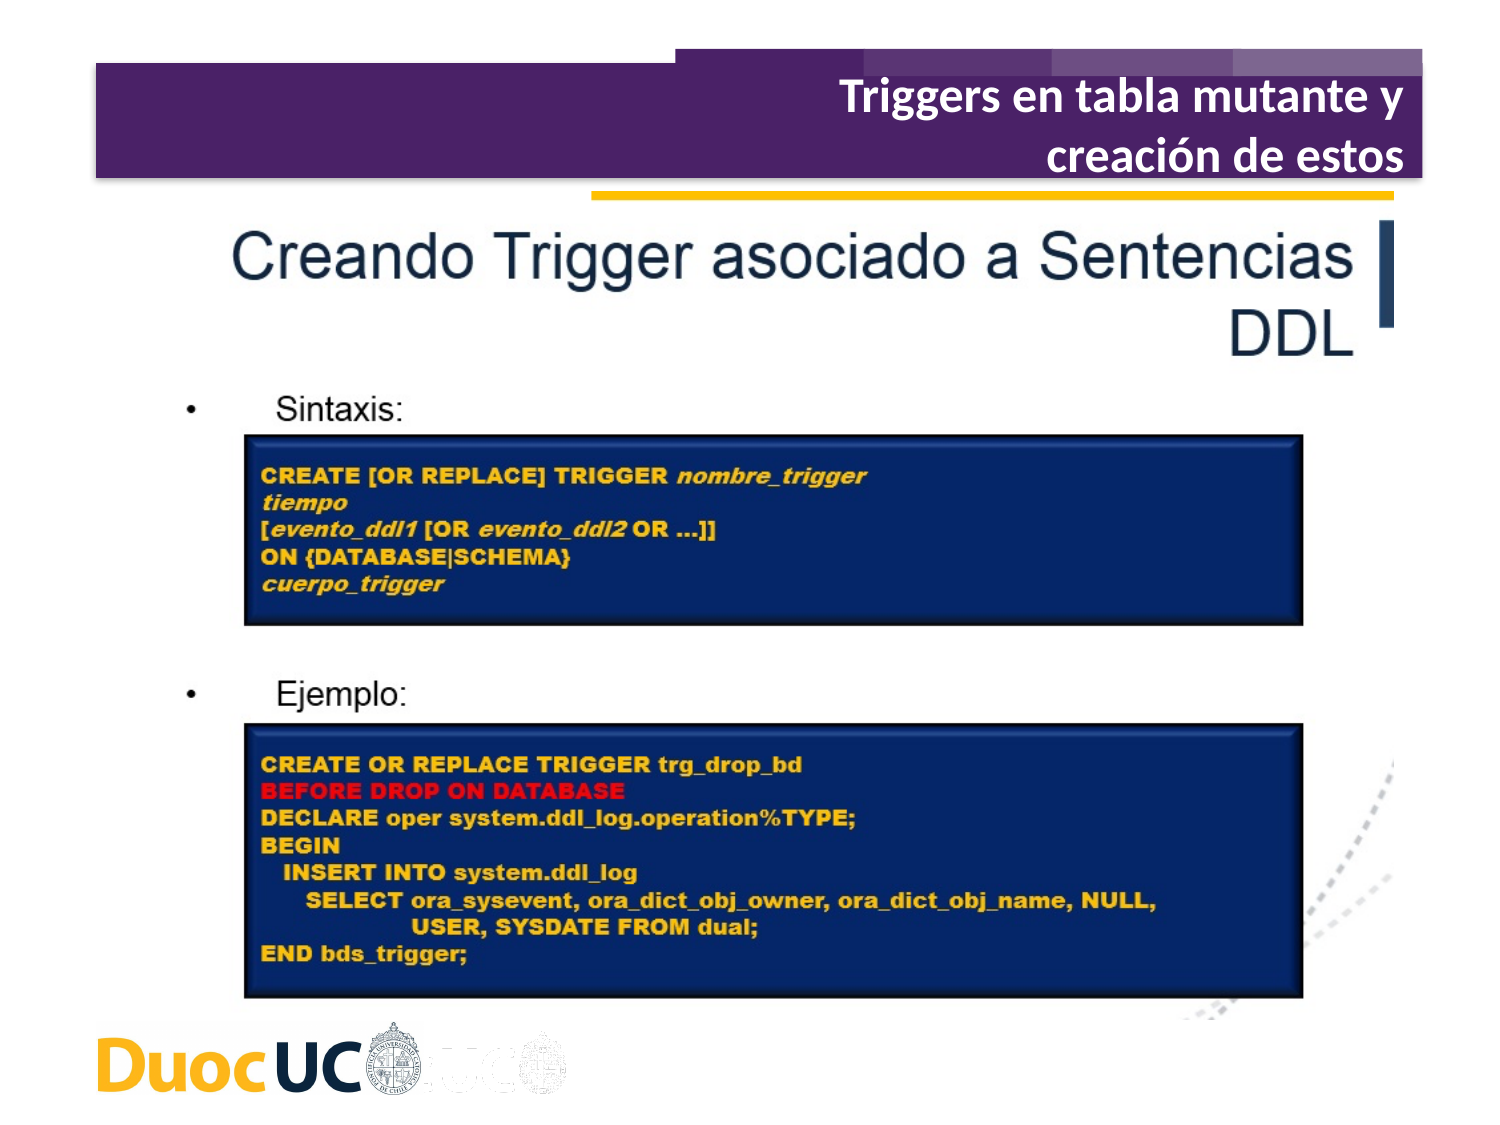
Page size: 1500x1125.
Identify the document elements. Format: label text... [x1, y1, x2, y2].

text_box Triggers en tabla mutante y creación de estos [735, 54, 1420, 192]
picture [96, 190, 1395, 1095]
